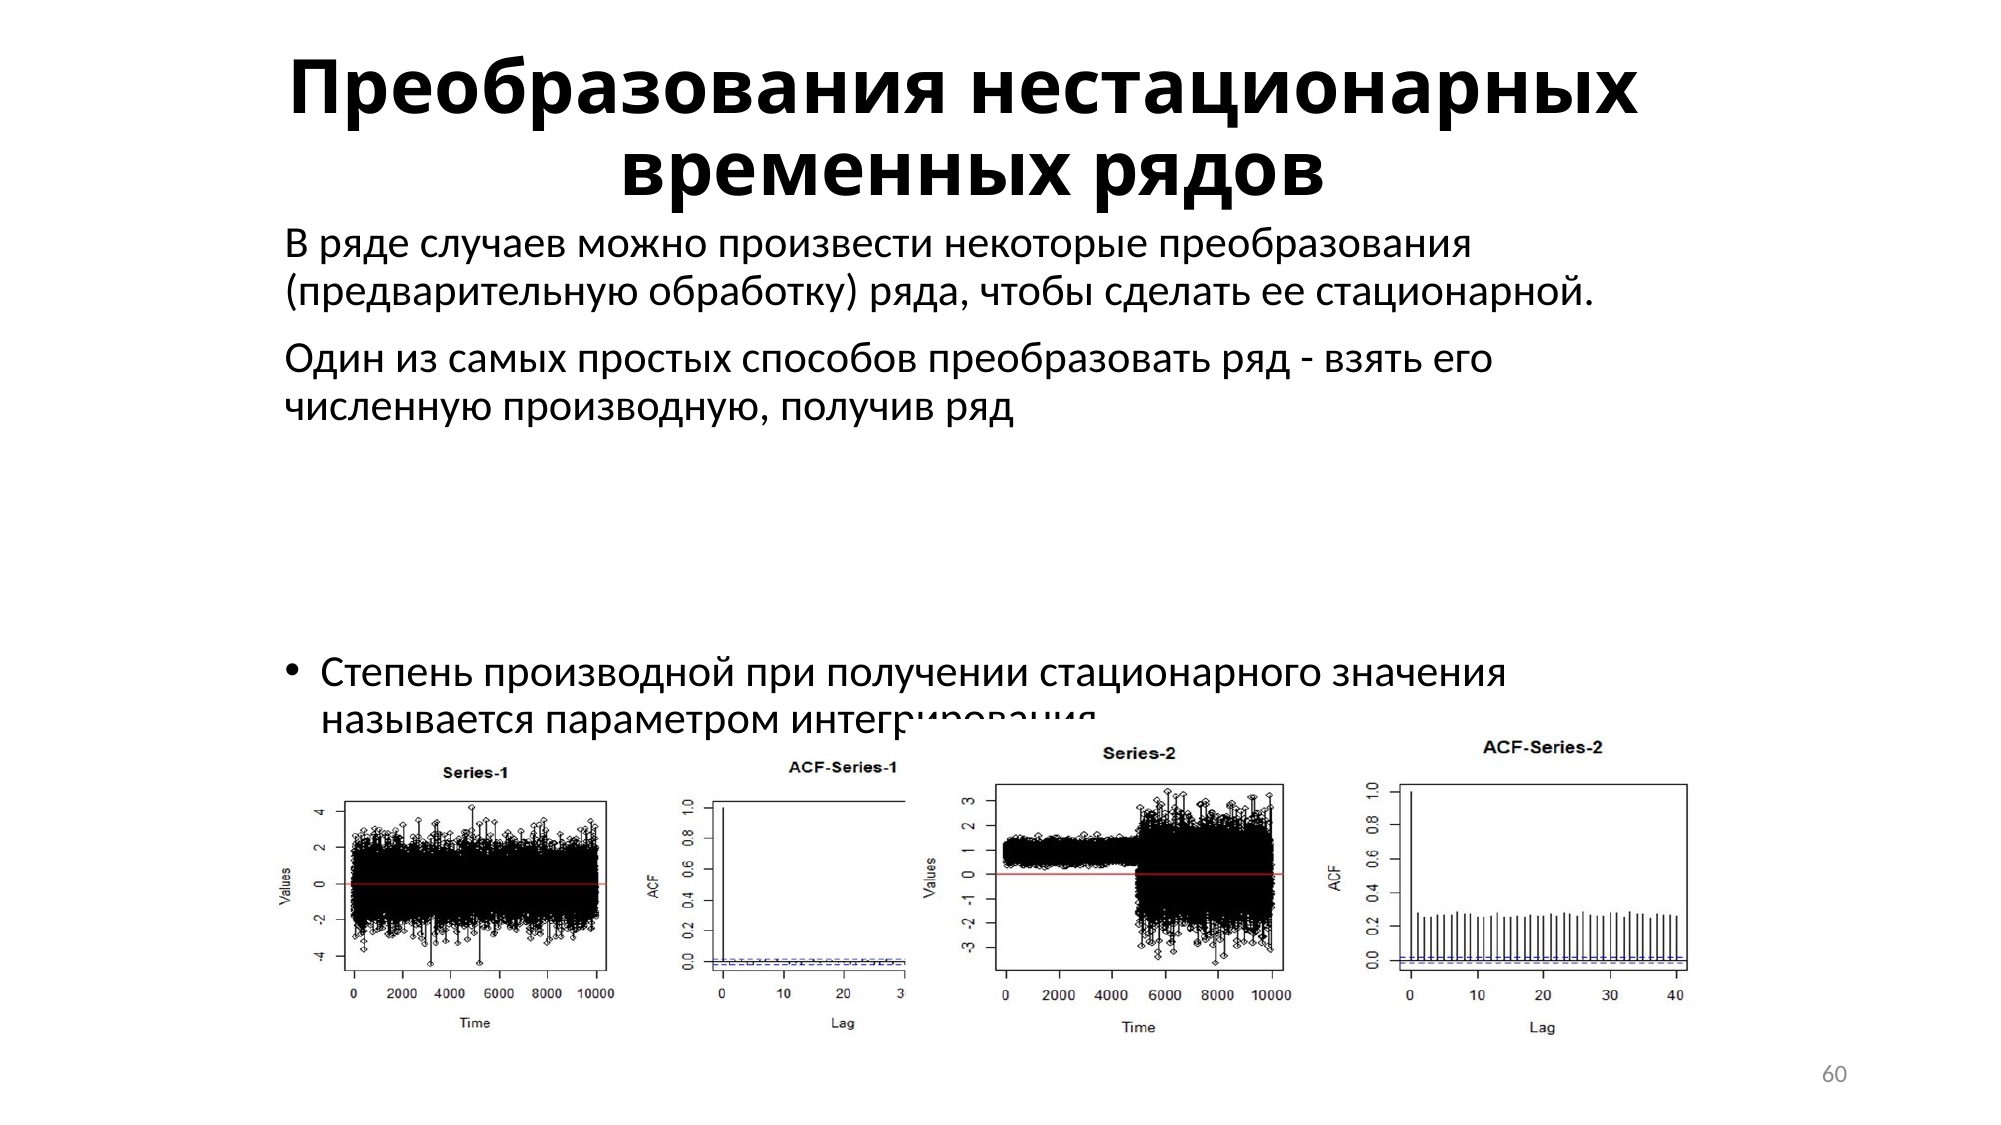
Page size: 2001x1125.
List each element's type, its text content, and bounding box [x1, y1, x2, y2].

title Преобразования нестационарных временных рядов [269, 21, 1677, 239]
slide_number 60 [1412, 1042, 1863, 1103]
picture [262, 718, 1738, 1039]
